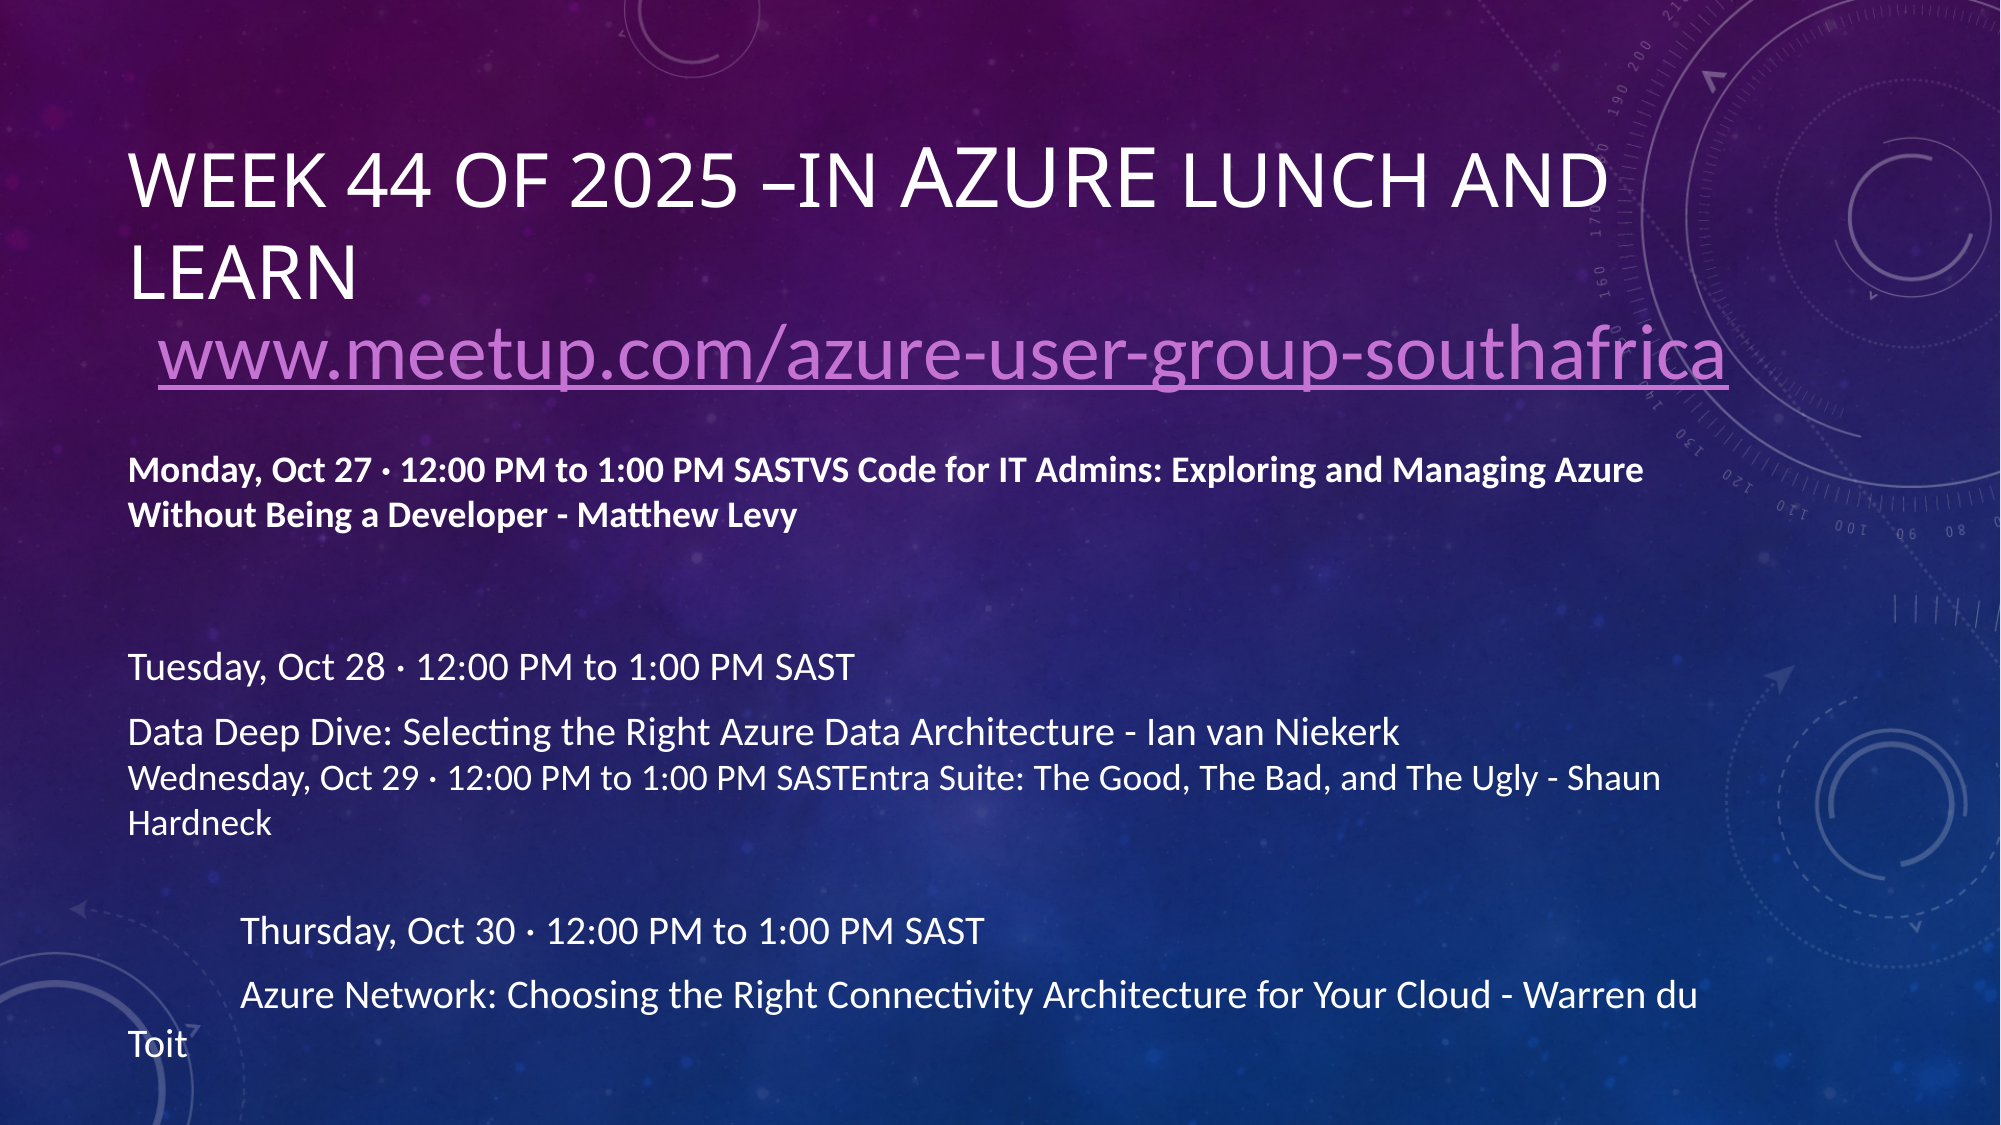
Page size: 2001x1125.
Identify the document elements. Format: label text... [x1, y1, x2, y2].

picture [0, 0, 2001, 1125]
list www.meetup.com/azure-user-group-southafrica Monday, Oct 27 · 12:00 PM to 1:00 PM SASTVS Code for IT Admins: Exploring and Managing Azure Without Being a Developer - Matthew Levy Tuesday, Oct 28 · 12:00 PM to 1:00 PM SAST Data Deep Dive: Selecting the Right Azure Data Architecture - Ian van Niekerk Wednesday, Oct 29 · 12:00 PM to 1:00 PM SASTEntra Suite: The Good, The Bad, and The Ugly - Shaun Hardneck Thursday, Oct 30 · 12:00 PM to 1:00 PM SAST Azure Network: Choosing the Right Connectivity Architecture for Your Cloud - Warren du Toit [112, 292, 1775, 1082]
title Week 44 of 2025 –in Azure Lunch and learn [112, 99, 1775, 292]
